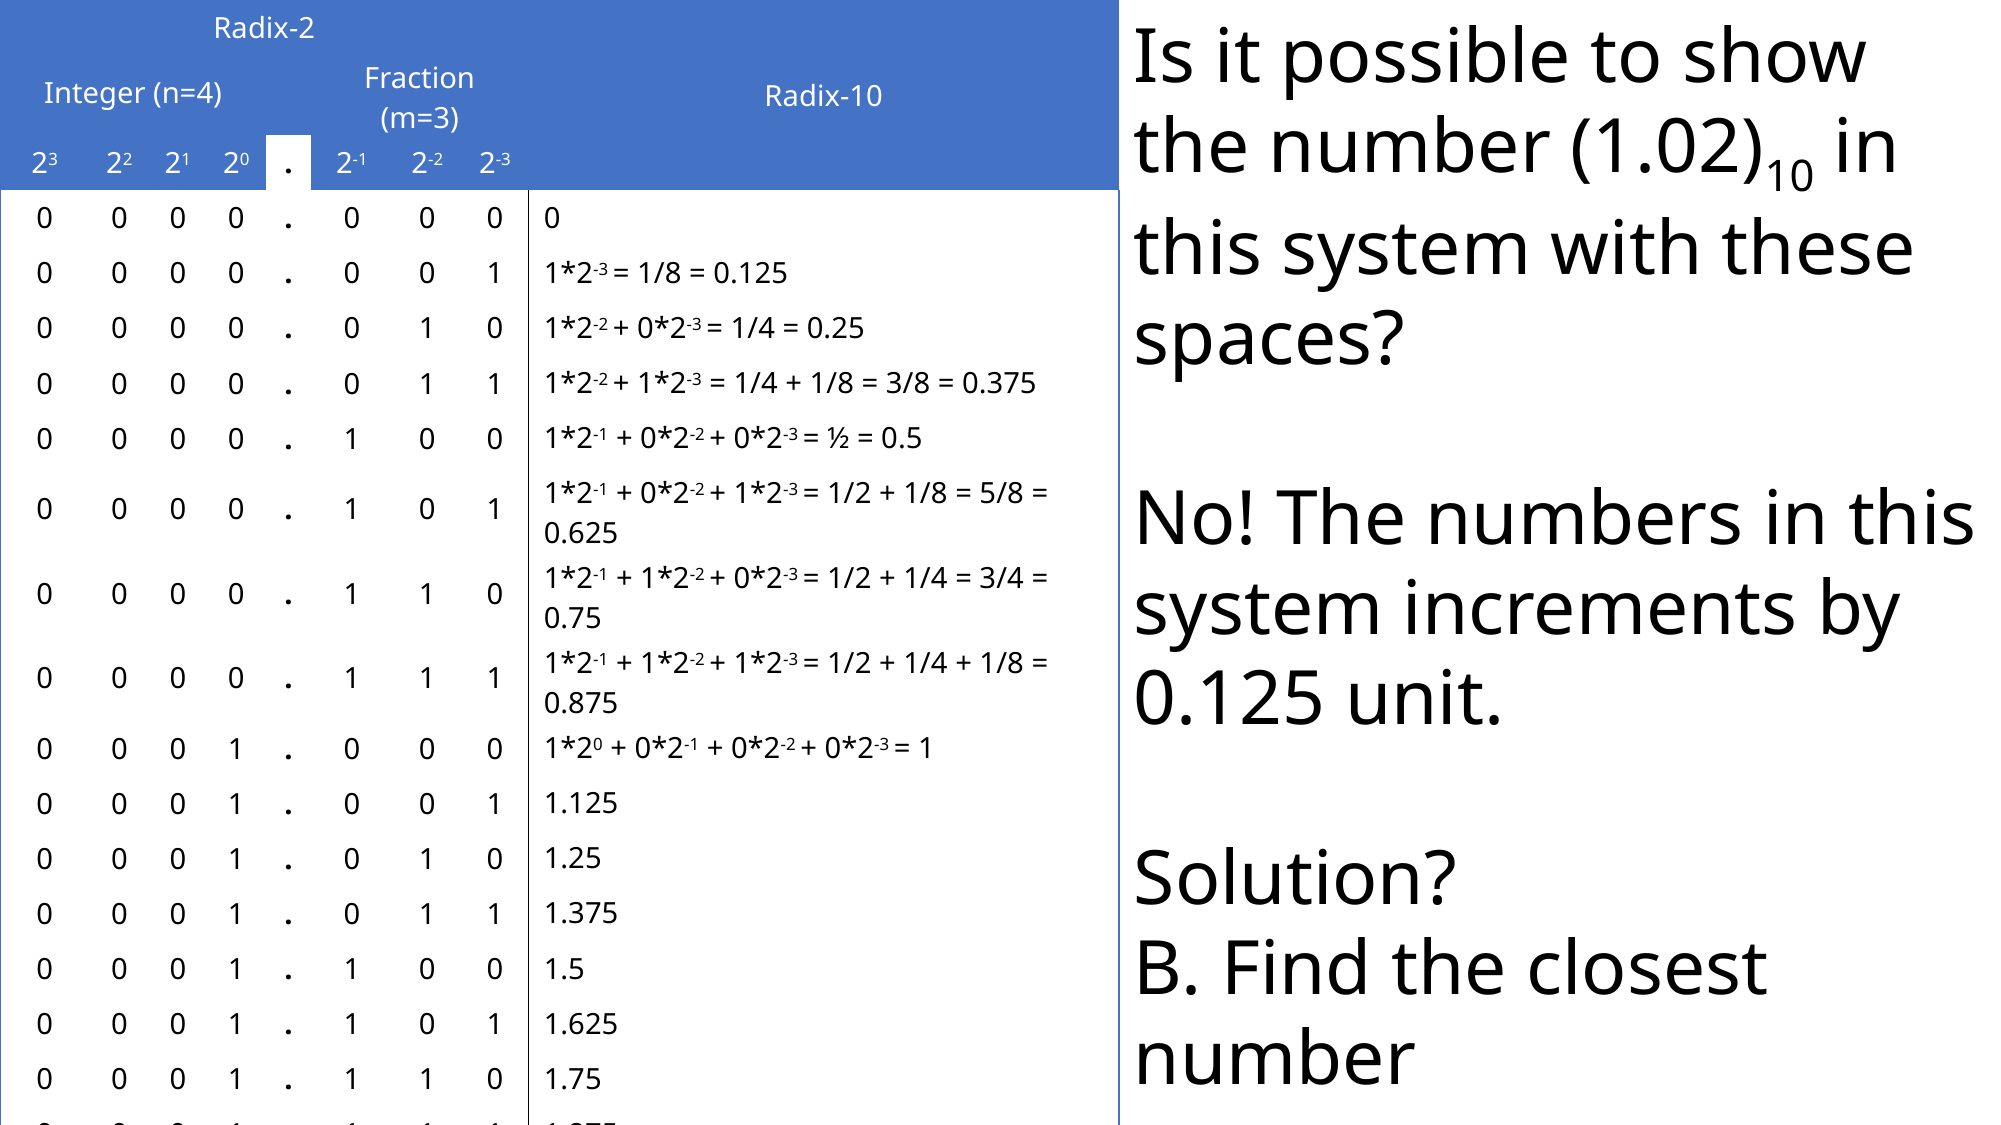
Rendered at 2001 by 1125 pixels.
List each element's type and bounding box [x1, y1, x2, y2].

table_header [1, 1, 1119, 190]
table_cell [0, 50, 1118, 1125]
text_box [1119, 0, 2000, 1125]
